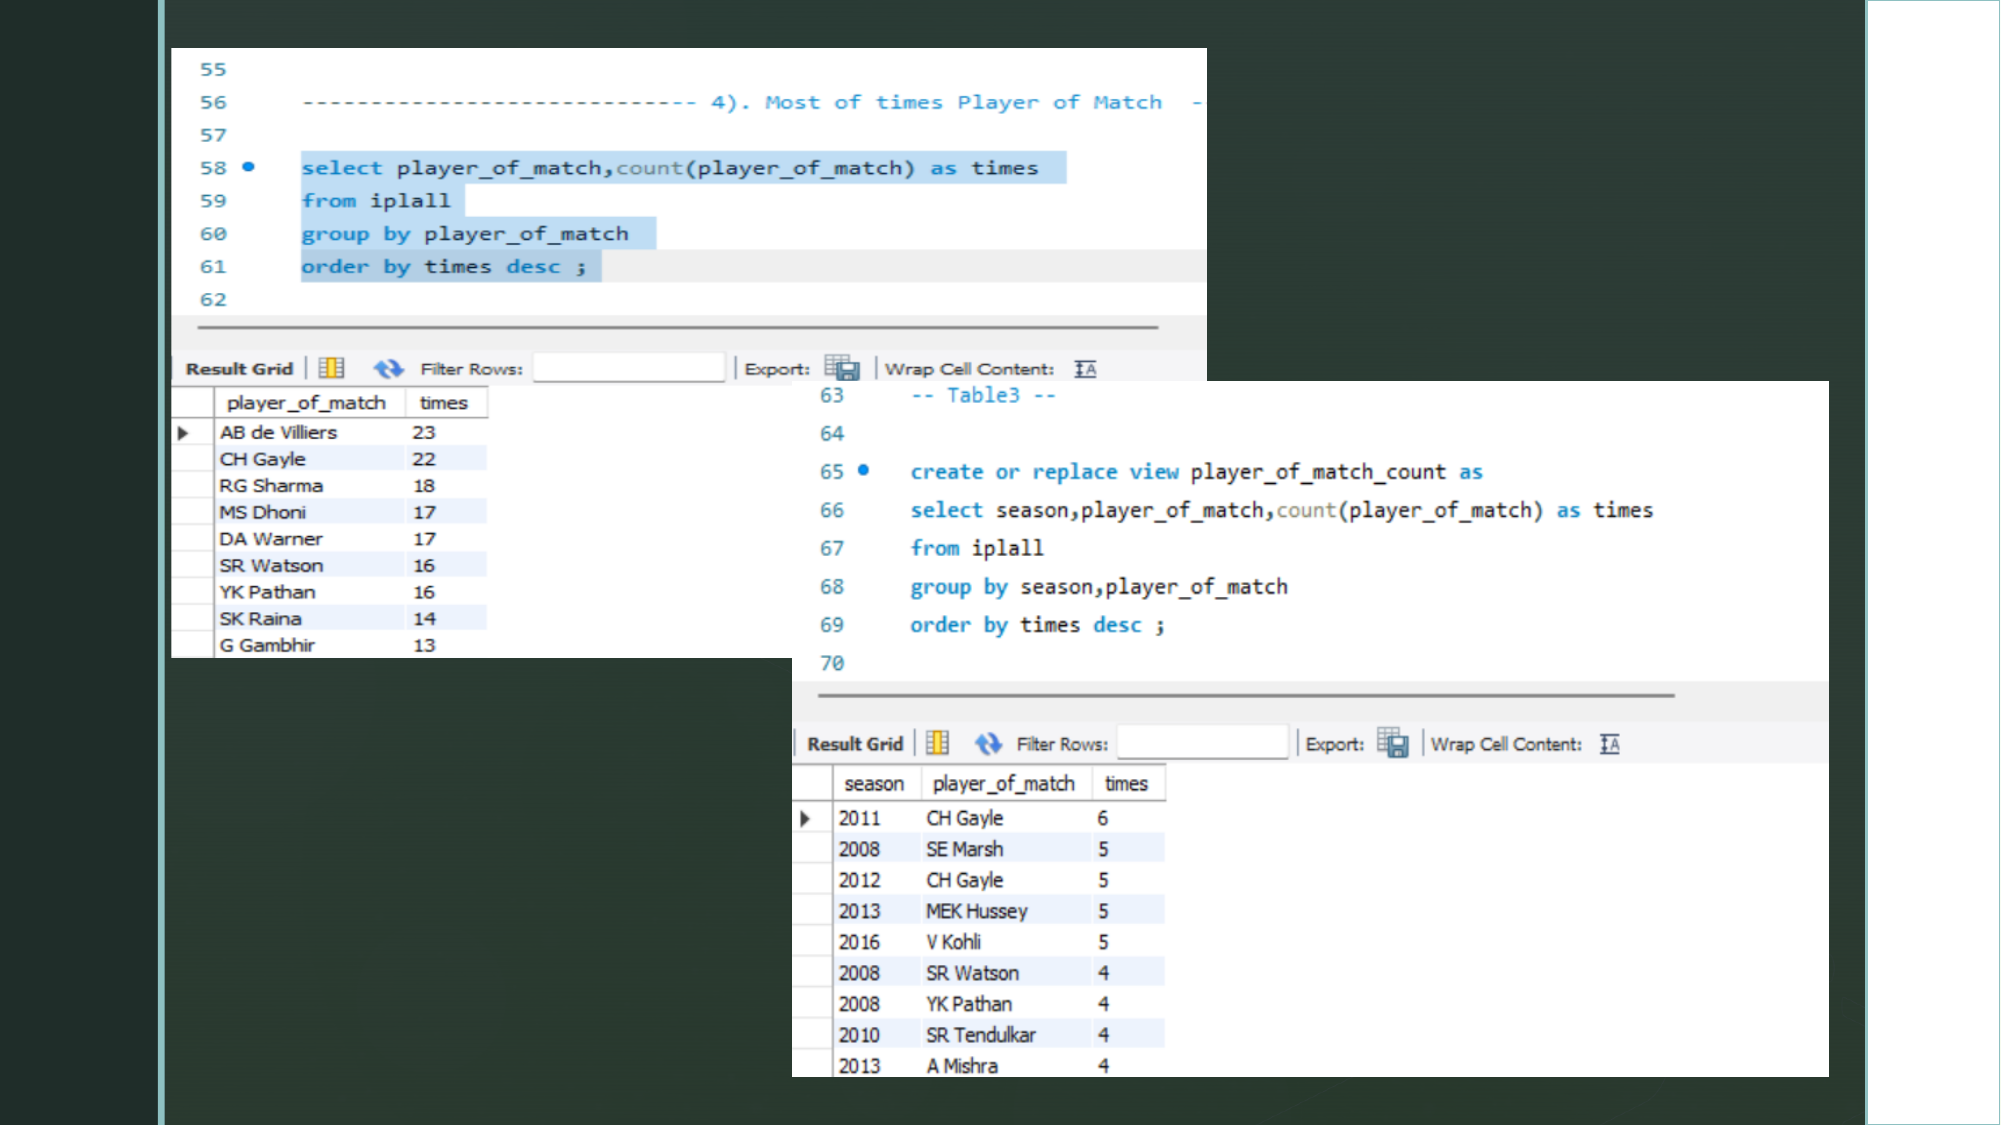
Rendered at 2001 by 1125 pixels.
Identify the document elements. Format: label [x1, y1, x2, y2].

text_box [1865, 0, 2000, 1125]
picture [170, 48, 1829, 1077]
